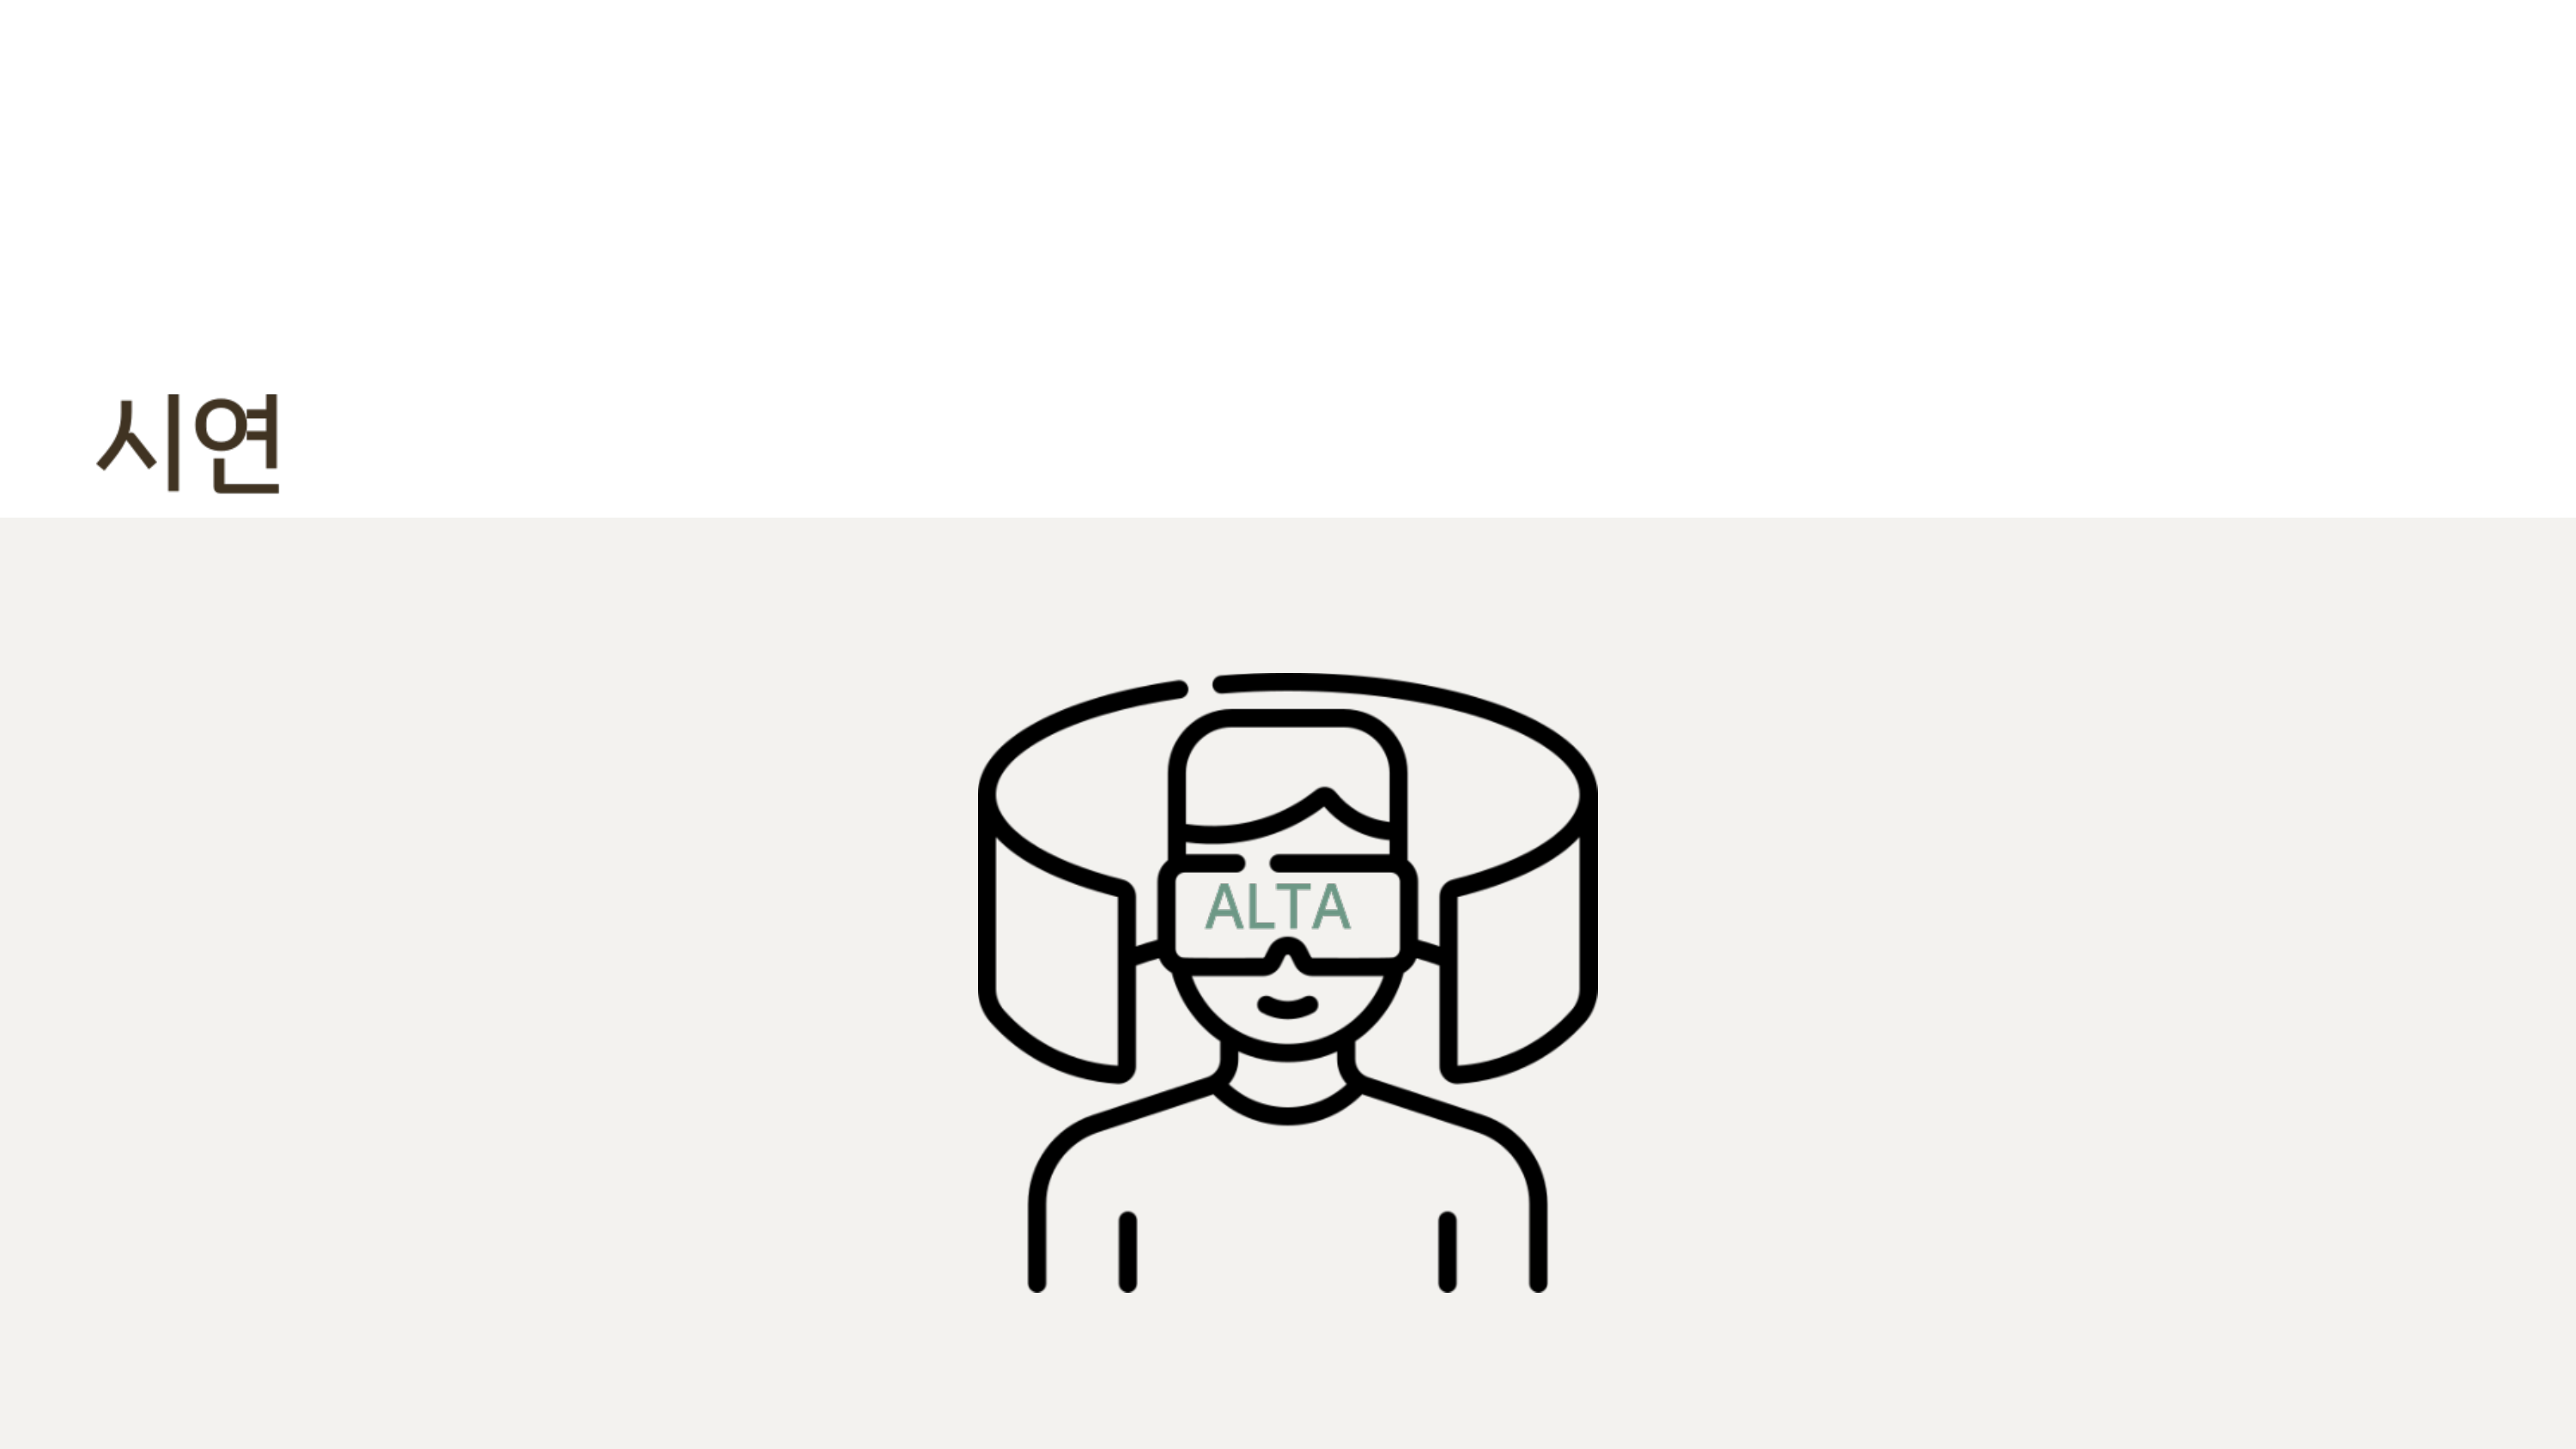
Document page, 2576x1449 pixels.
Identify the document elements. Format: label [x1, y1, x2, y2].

text_box [0, 517, 2576, 1449]
text_box [978, 673, 1598, 1293]
picture [76, 350, 329, 543]
